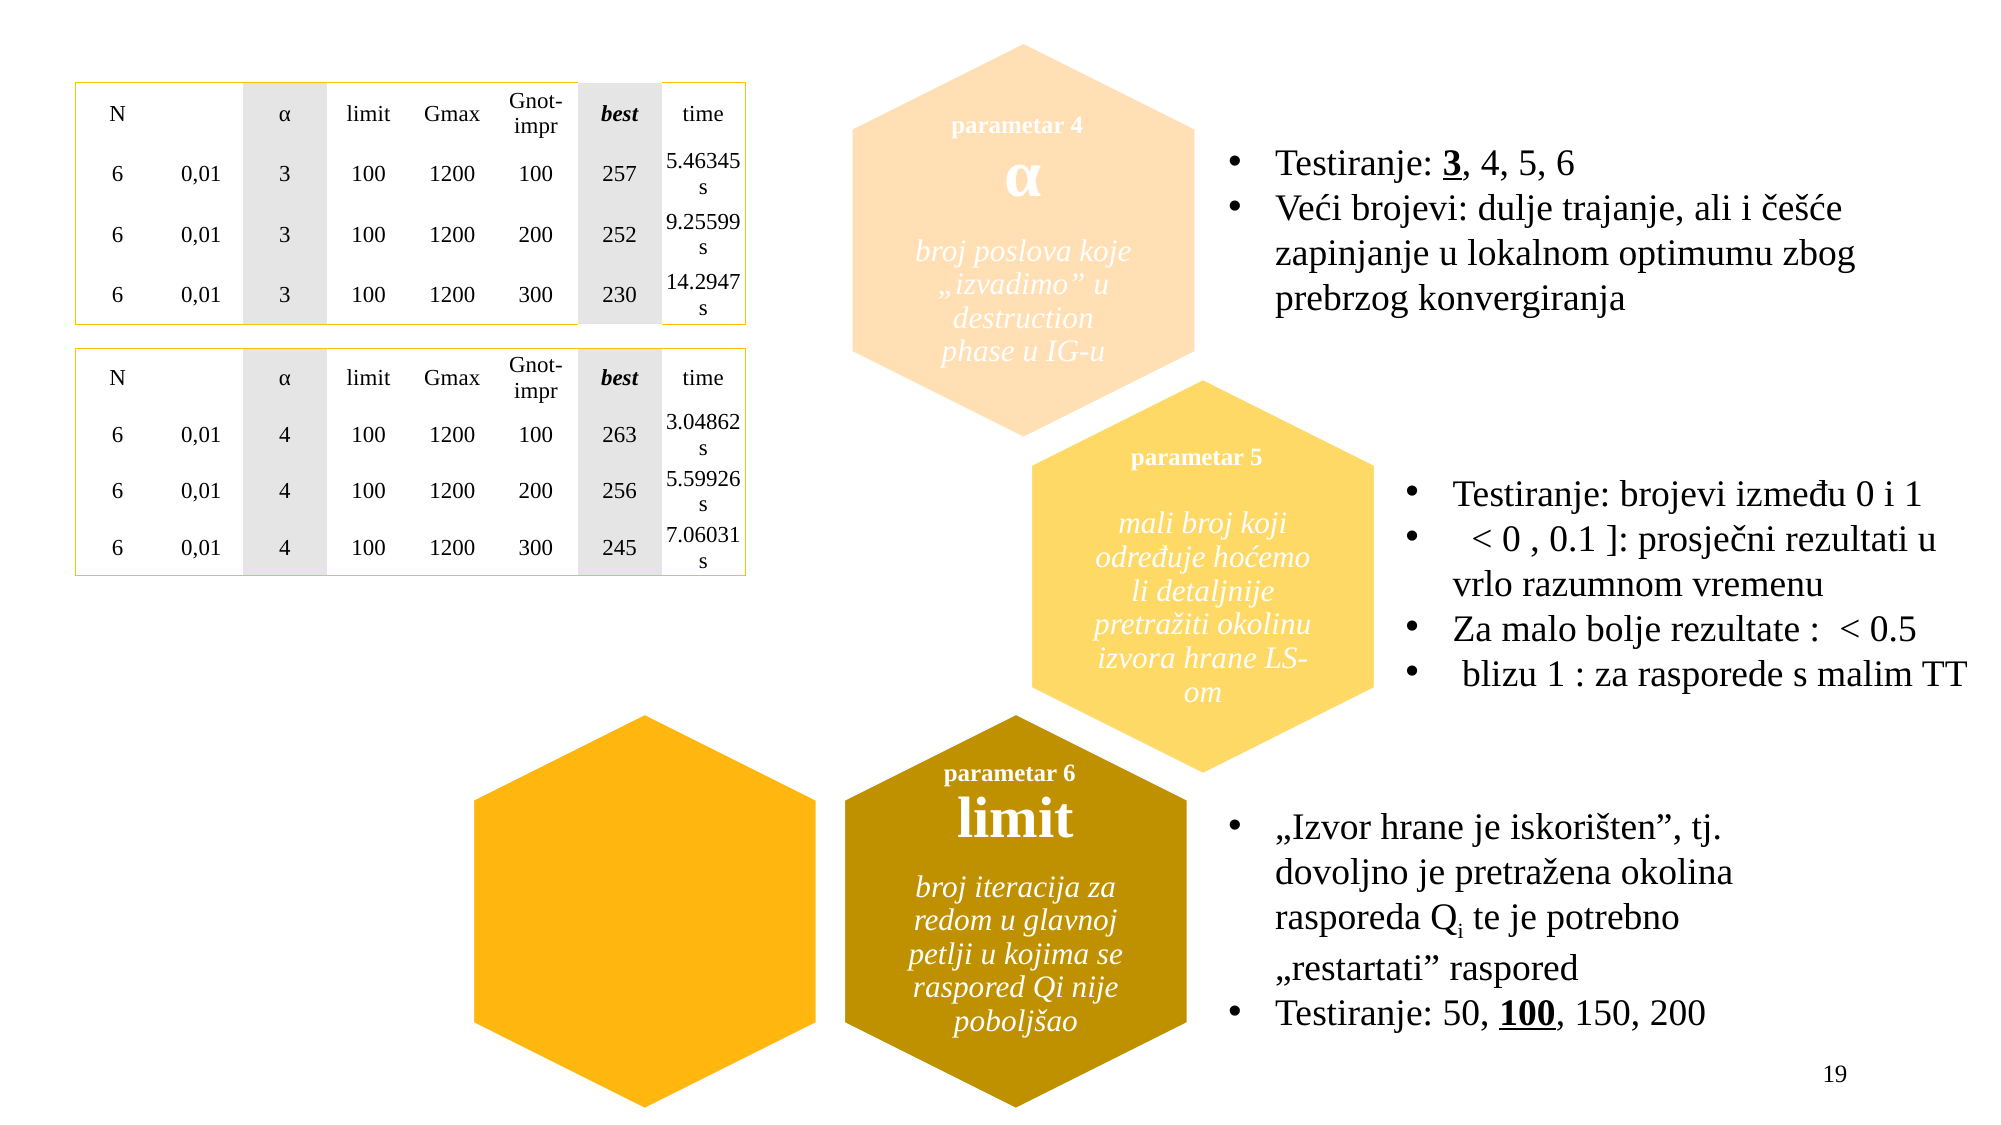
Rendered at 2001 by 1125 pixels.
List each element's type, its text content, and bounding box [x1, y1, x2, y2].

text_box „Izvor hrane je iskorišten”, tj. dovoljno je pretražena okolina rasporeda Qi te je potrebno „restartati” raspored Testiranje: 50, 100, 150, 200 [1213, 794, 1841, 1086]
slide_number 19 [1412, 1042, 1863, 1103]
text_box Testiranje: 3, 4, 5, 6 Veći brojevi: dulje trajanje, ali i češće zapinjanje u lokalnom optimumu zbog prebrzog konvergiranja [1213, 130, 2000, 371]
